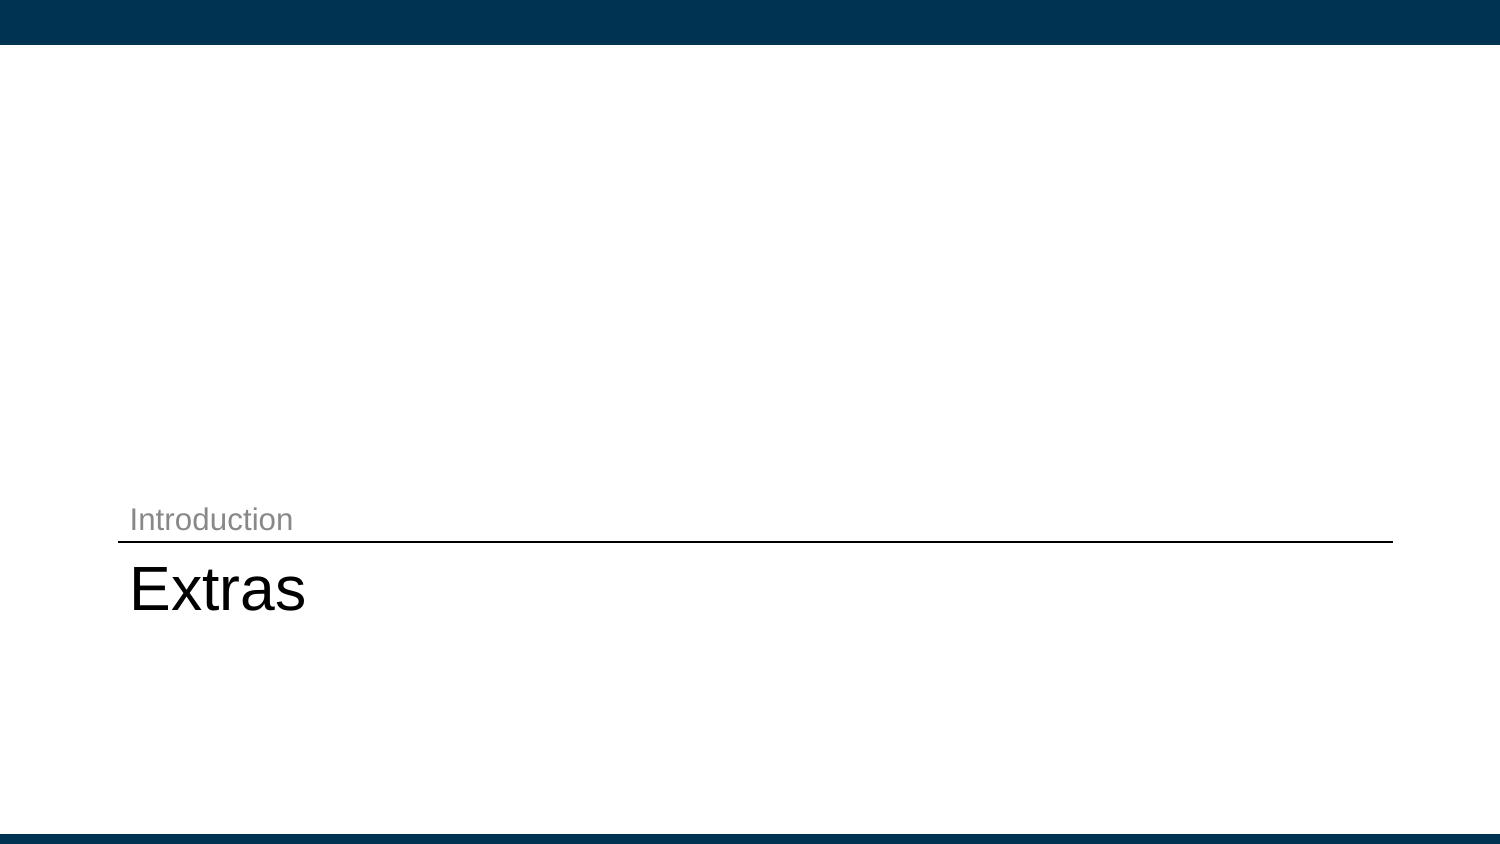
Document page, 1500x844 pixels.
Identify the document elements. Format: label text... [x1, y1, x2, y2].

list Introduction [118, 357, 1394, 543]
title Extras [118, 543, 1394, 710]
